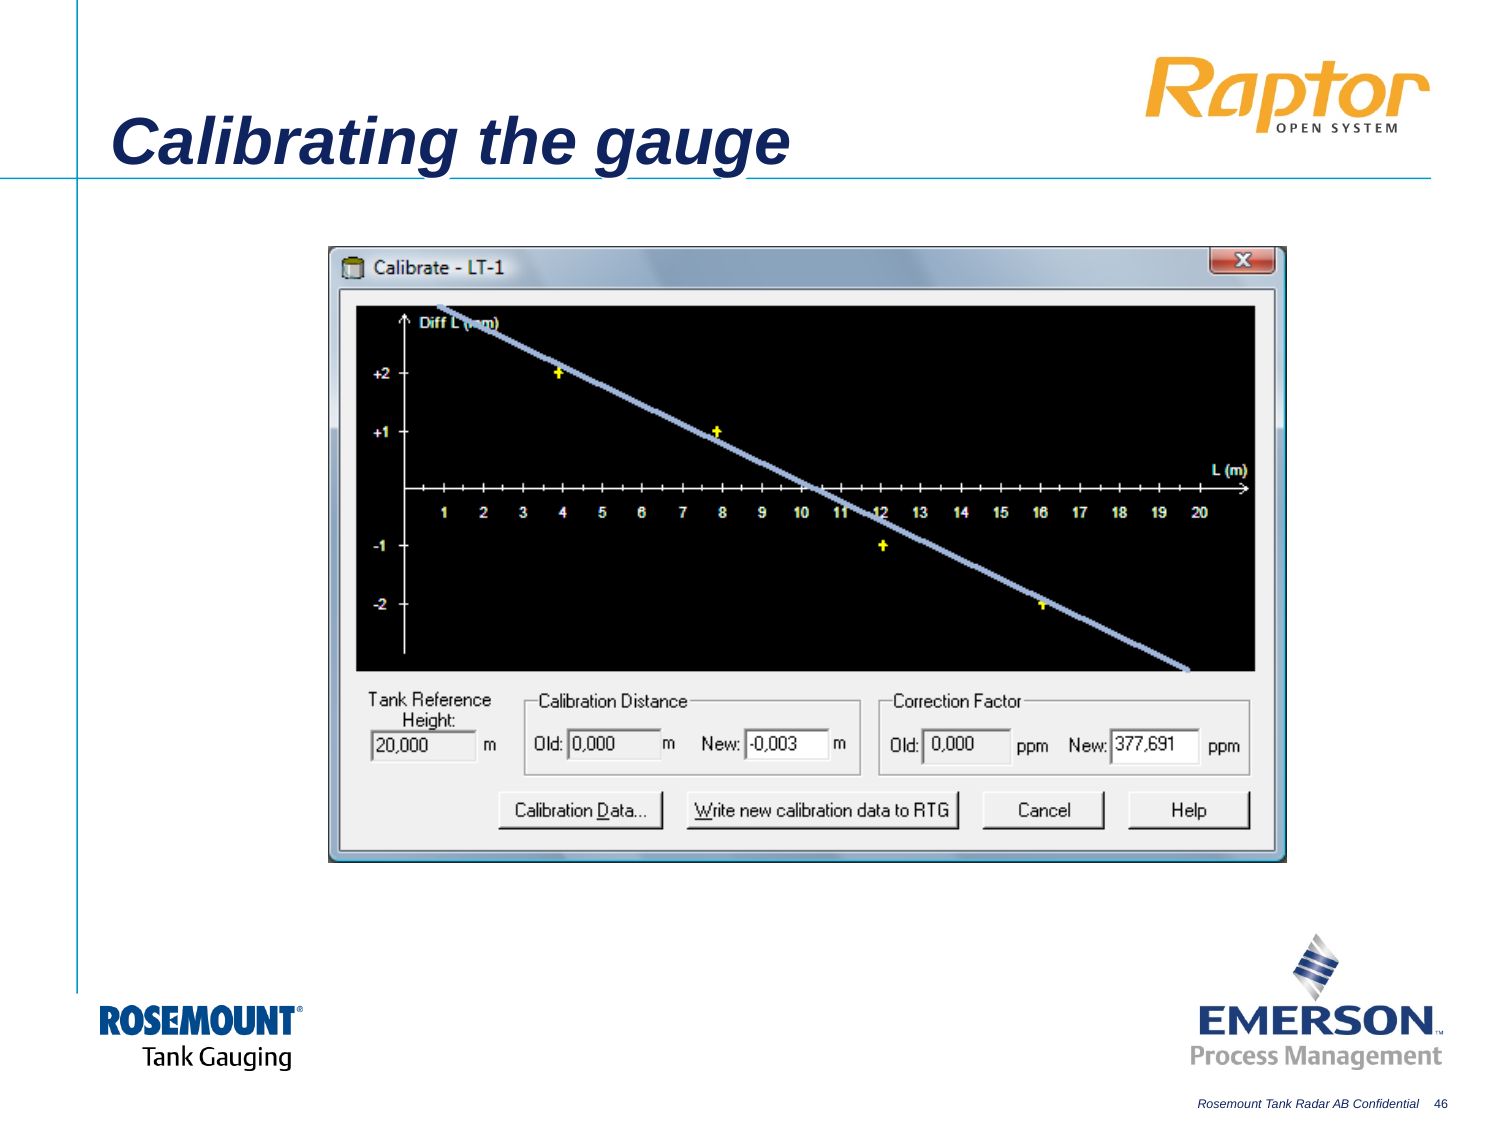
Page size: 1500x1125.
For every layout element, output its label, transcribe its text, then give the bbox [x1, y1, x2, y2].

slide_number 46 [1412, 1095, 1449, 1109]
picture [1139, 54, 1436, 135]
picture [1173, 905, 1461, 1098]
picture [100, 1005, 303, 1071]
title Calibrating the gauge [95, 66, 1342, 186]
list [327, 245, 1287, 864]
